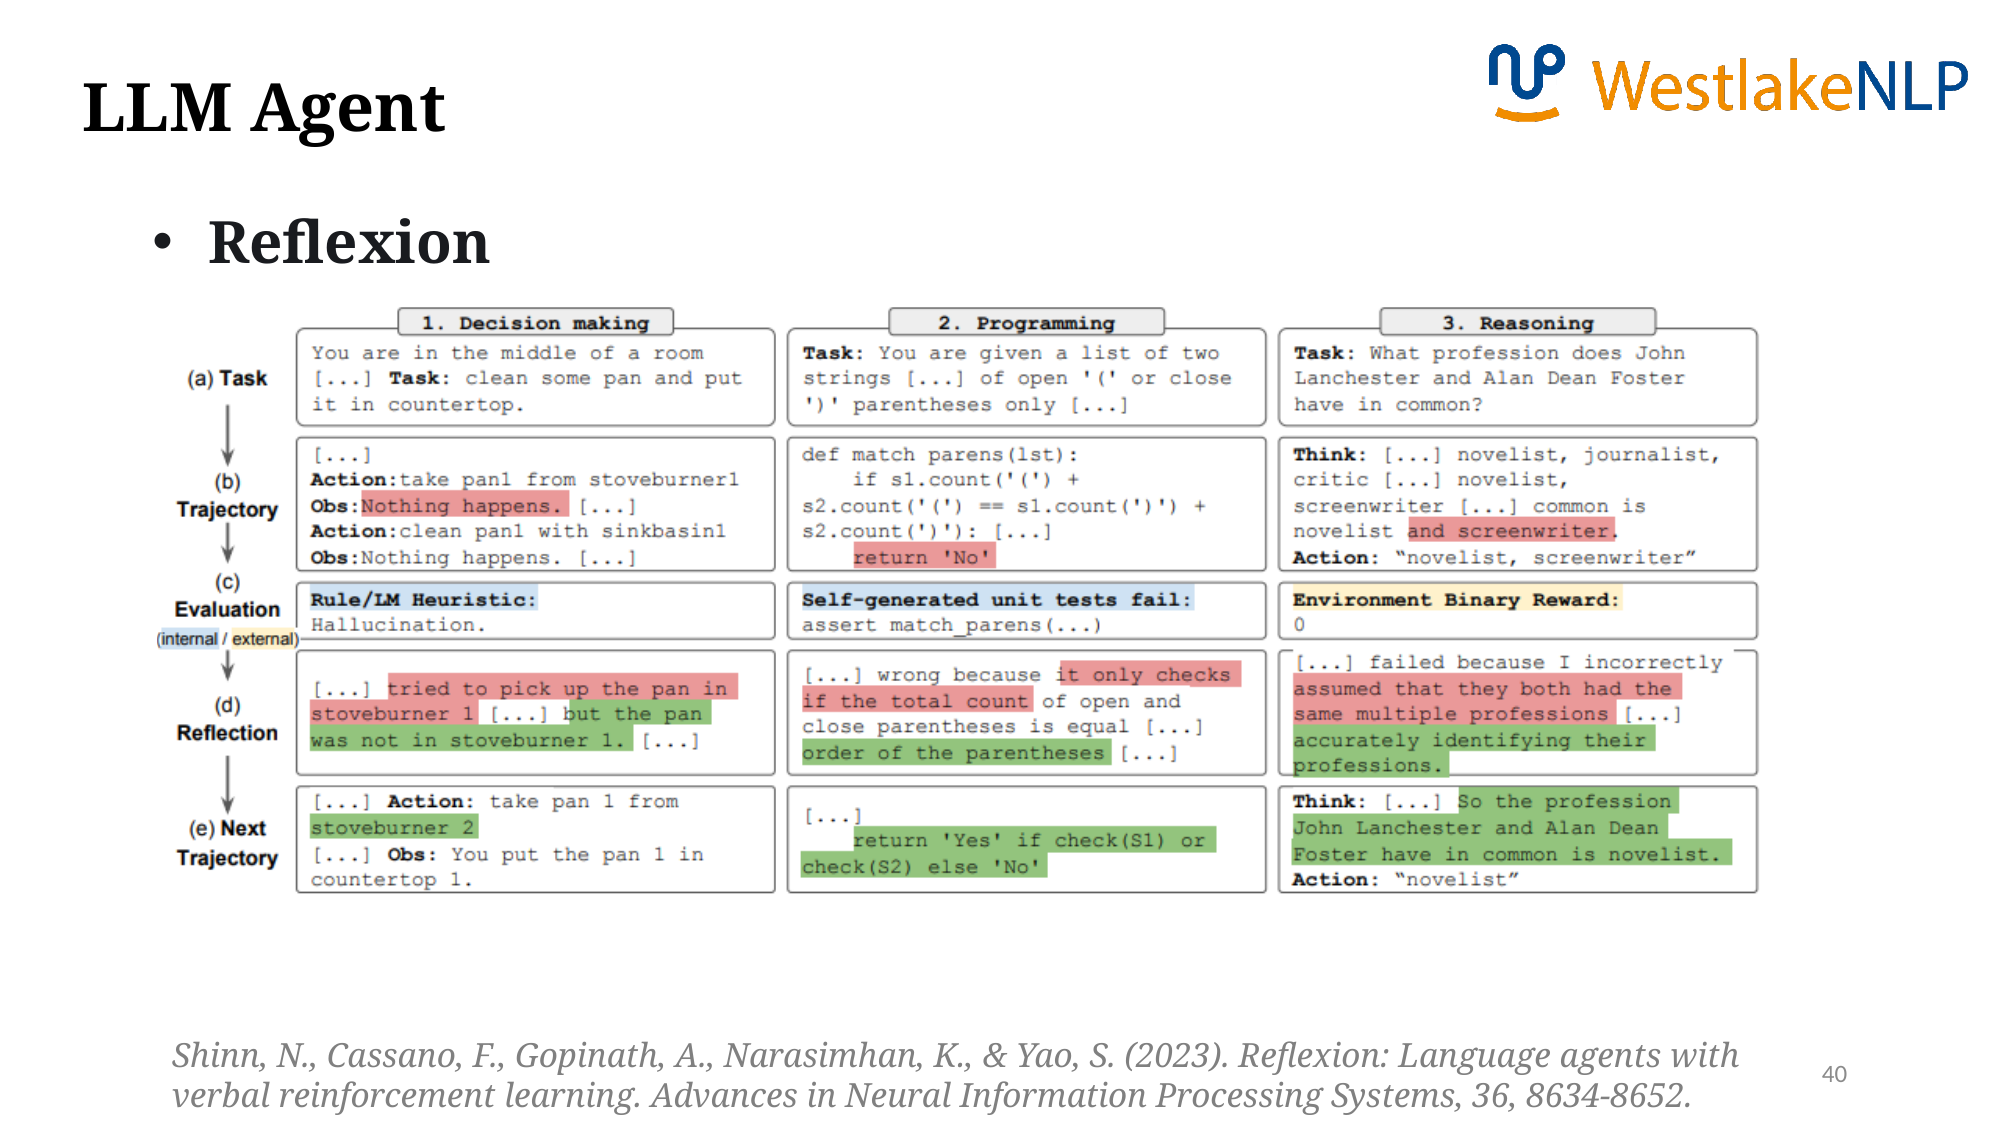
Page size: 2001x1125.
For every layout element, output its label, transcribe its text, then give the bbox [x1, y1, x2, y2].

picture [1459, 0, 2000, 170]
text_box LLM Agent [67, 56, 462, 152]
text_box Reflexion [137, 163, 1933, 388]
picture [157, 281, 1767, 913]
slide_number 40 [1412, 1042, 1863, 1103]
text_box Shinn, N., Cassano, F., Gopinath, A., Narasimhan, K., & Yao, S. (2023). Reflexion: Language agents with verbal reinforcement learning. Advances in Neural Information Processing Systems, 36, 8634-8652. [157, 1026, 1860, 1122]
